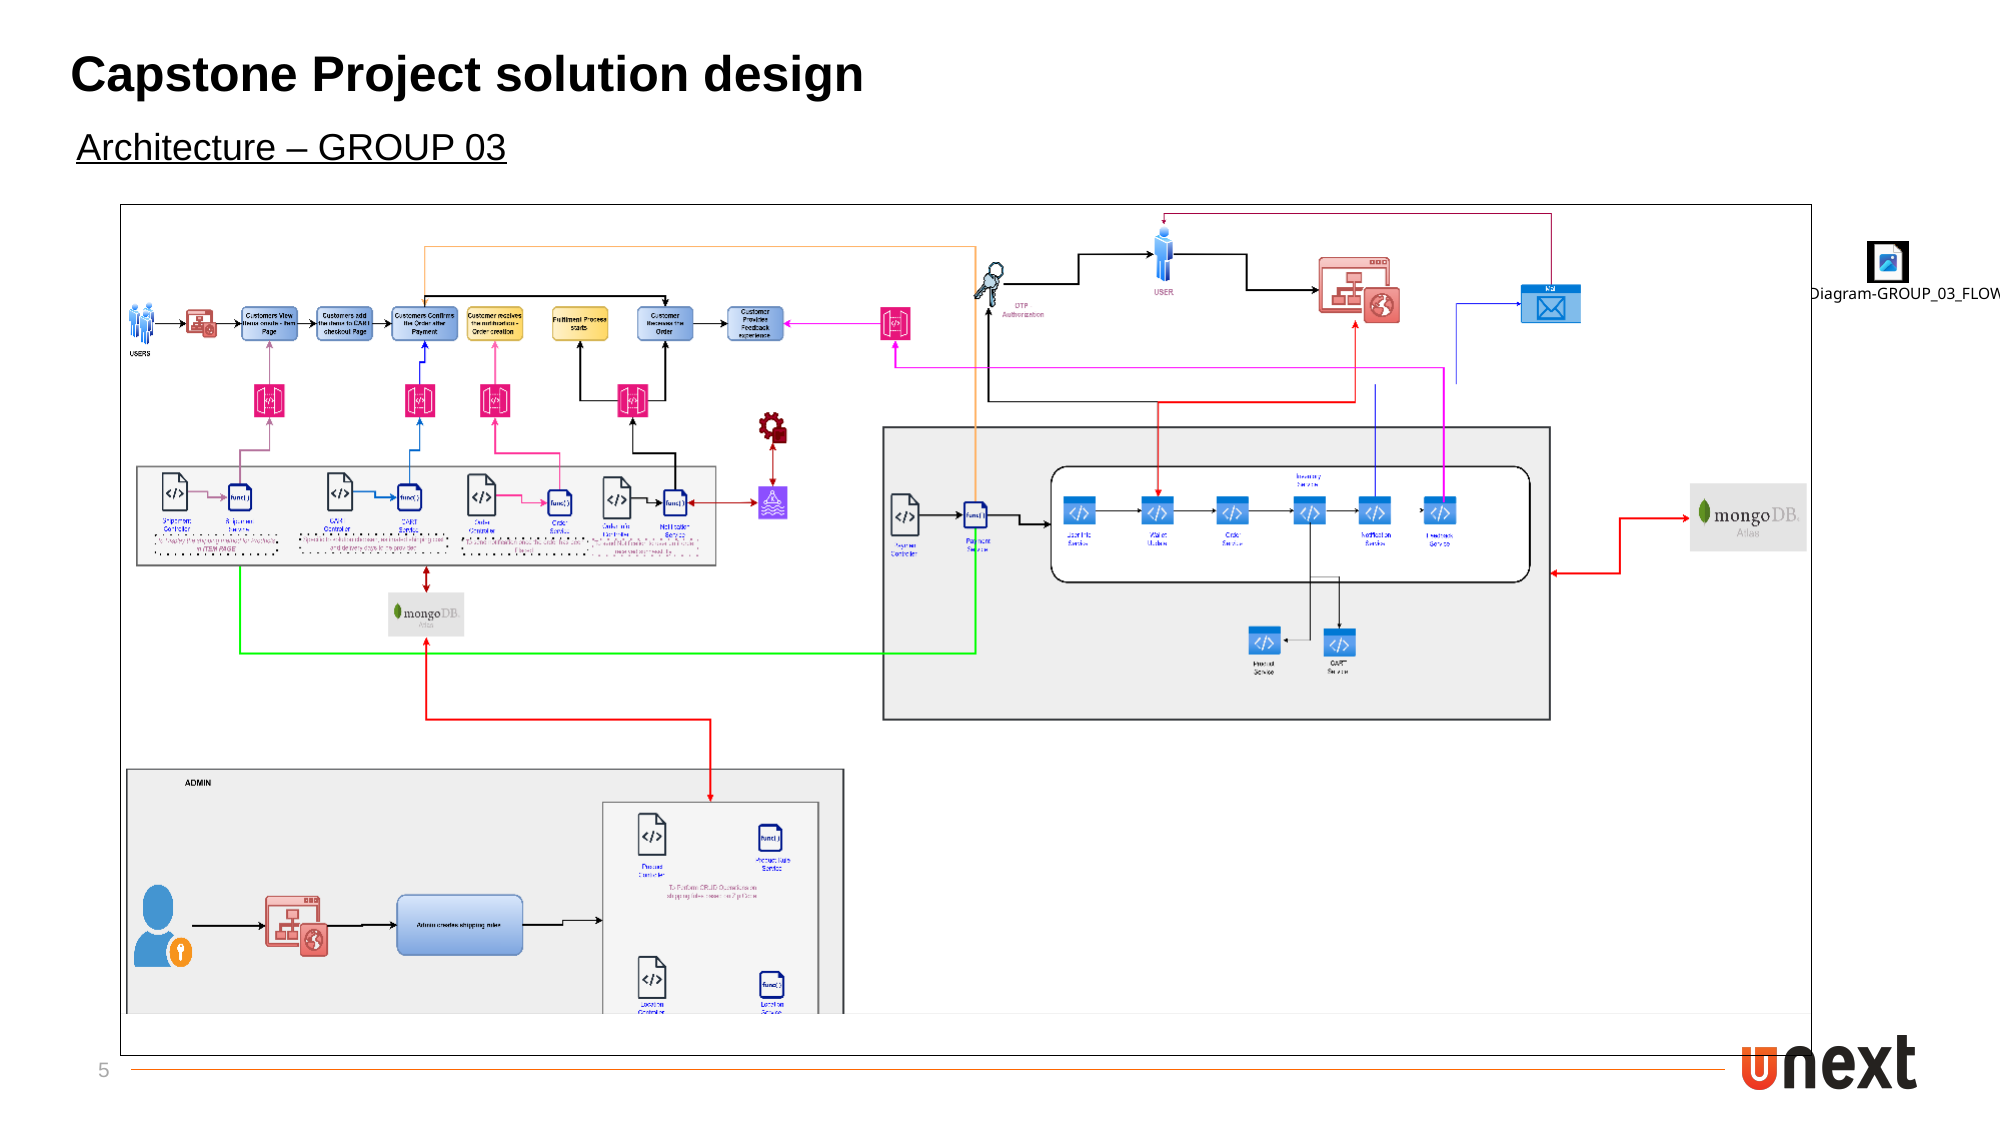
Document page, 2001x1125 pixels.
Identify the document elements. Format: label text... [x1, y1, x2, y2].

text_box Capstone Project solution design [55, 33, 1220, 109]
text_box Architecture – GROUP 03 [61, 115, 575, 176]
slide_number 5 [48, 1047, 110, 1091]
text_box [1812, 241, 2000, 312]
picture [120, 204, 1917, 1090]
